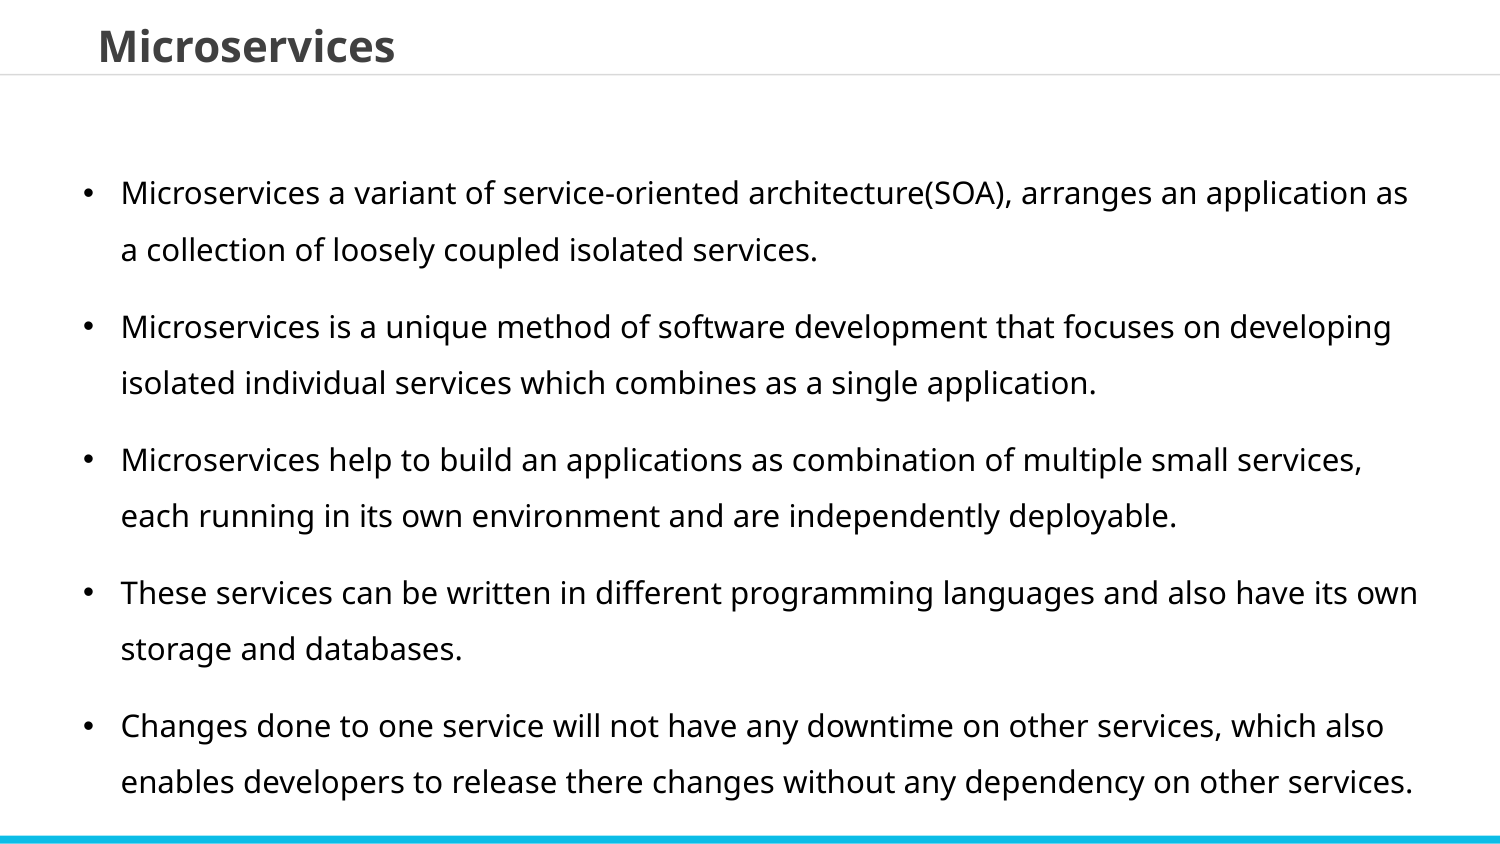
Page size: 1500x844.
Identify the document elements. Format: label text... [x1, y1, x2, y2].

text_box Microservices a variant of service-oriented architecture(SOA), arranges an application as a collection of loosely coupled isolated services. Microservices is a unique method of software development that focuses on developing isolated individual services which combines as a single application. Microservices help to build an applications as combination of multiple small services, each running in its own environment and are independently deployable. These services can be written in different programming languages and also have its own storage and databases. Changes done to one service will not have any downtime on other services, which also enables developers to release there changes without any dependency on other services. [71, 149, 1448, 762]
text_box [0, 833, 1500, 844]
text_box Microservices [82, 11, 411, 73]
